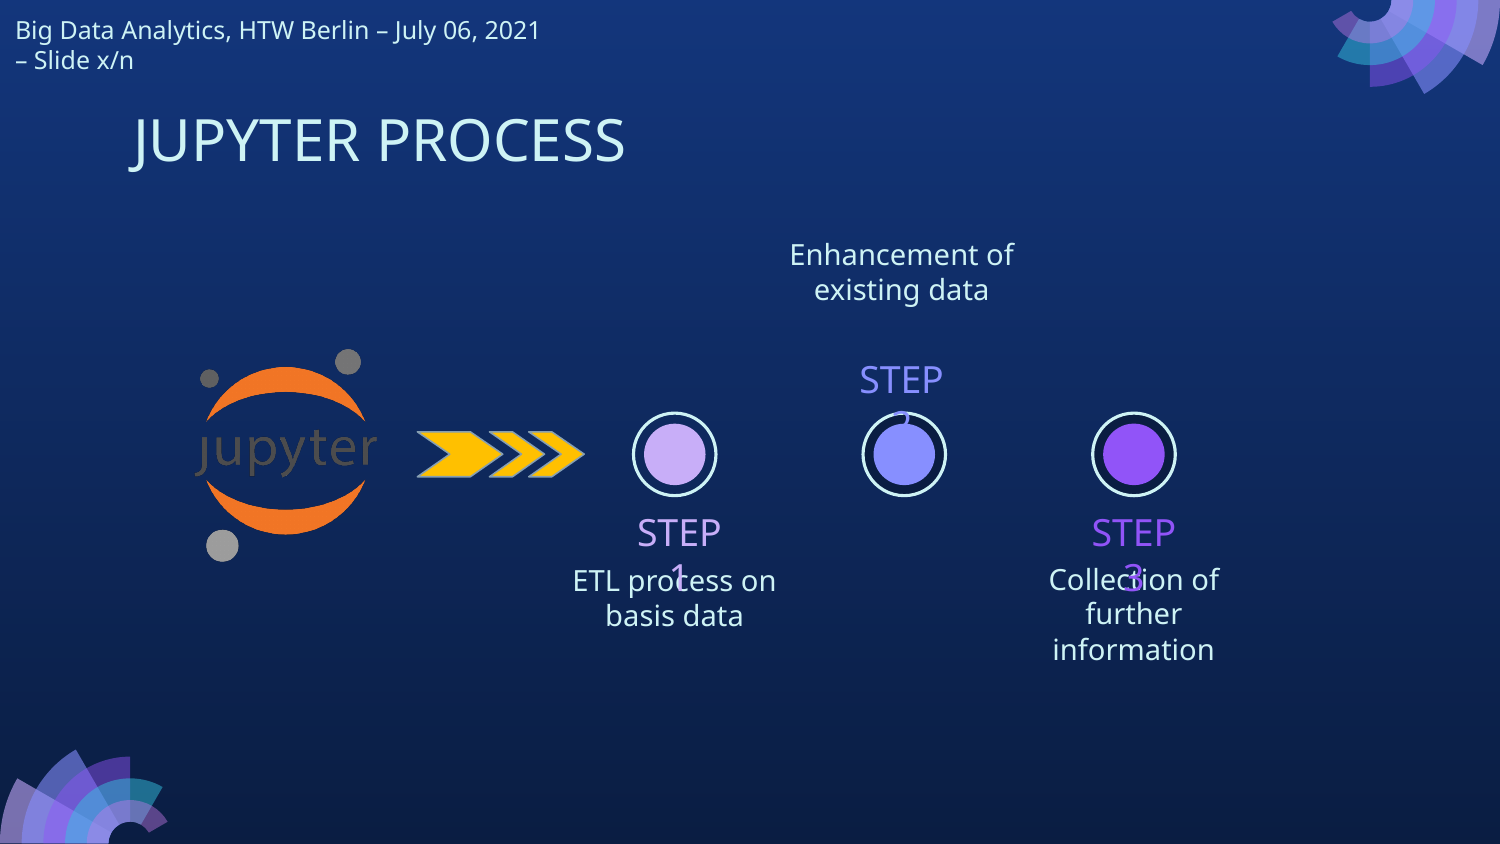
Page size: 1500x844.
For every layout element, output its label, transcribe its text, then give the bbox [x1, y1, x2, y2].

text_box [417, 431, 585, 478]
text_box Big Data Analytics, HTW Berlin – July 06, 2021 – Slide x/n [0, 0, 572, 54]
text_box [1092, 412, 1176, 496]
title JUPYTER PROCESS [118, 88, 1382, 183]
title STEP 1 [615, 493, 744, 550]
title STEP 2 [837, 341, 966, 398]
title STEP 3 [1069, 493, 1199, 550]
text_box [862, 412, 946, 496]
subtitle ETL process on basis data [538, 547, 812, 667]
subtitle Collection of further information [997, 545, 1271, 666]
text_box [633, 412, 717, 496]
picture [192, 346, 380, 563]
subtitle Enhancement of existing data [765, 221, 1039, 342]
